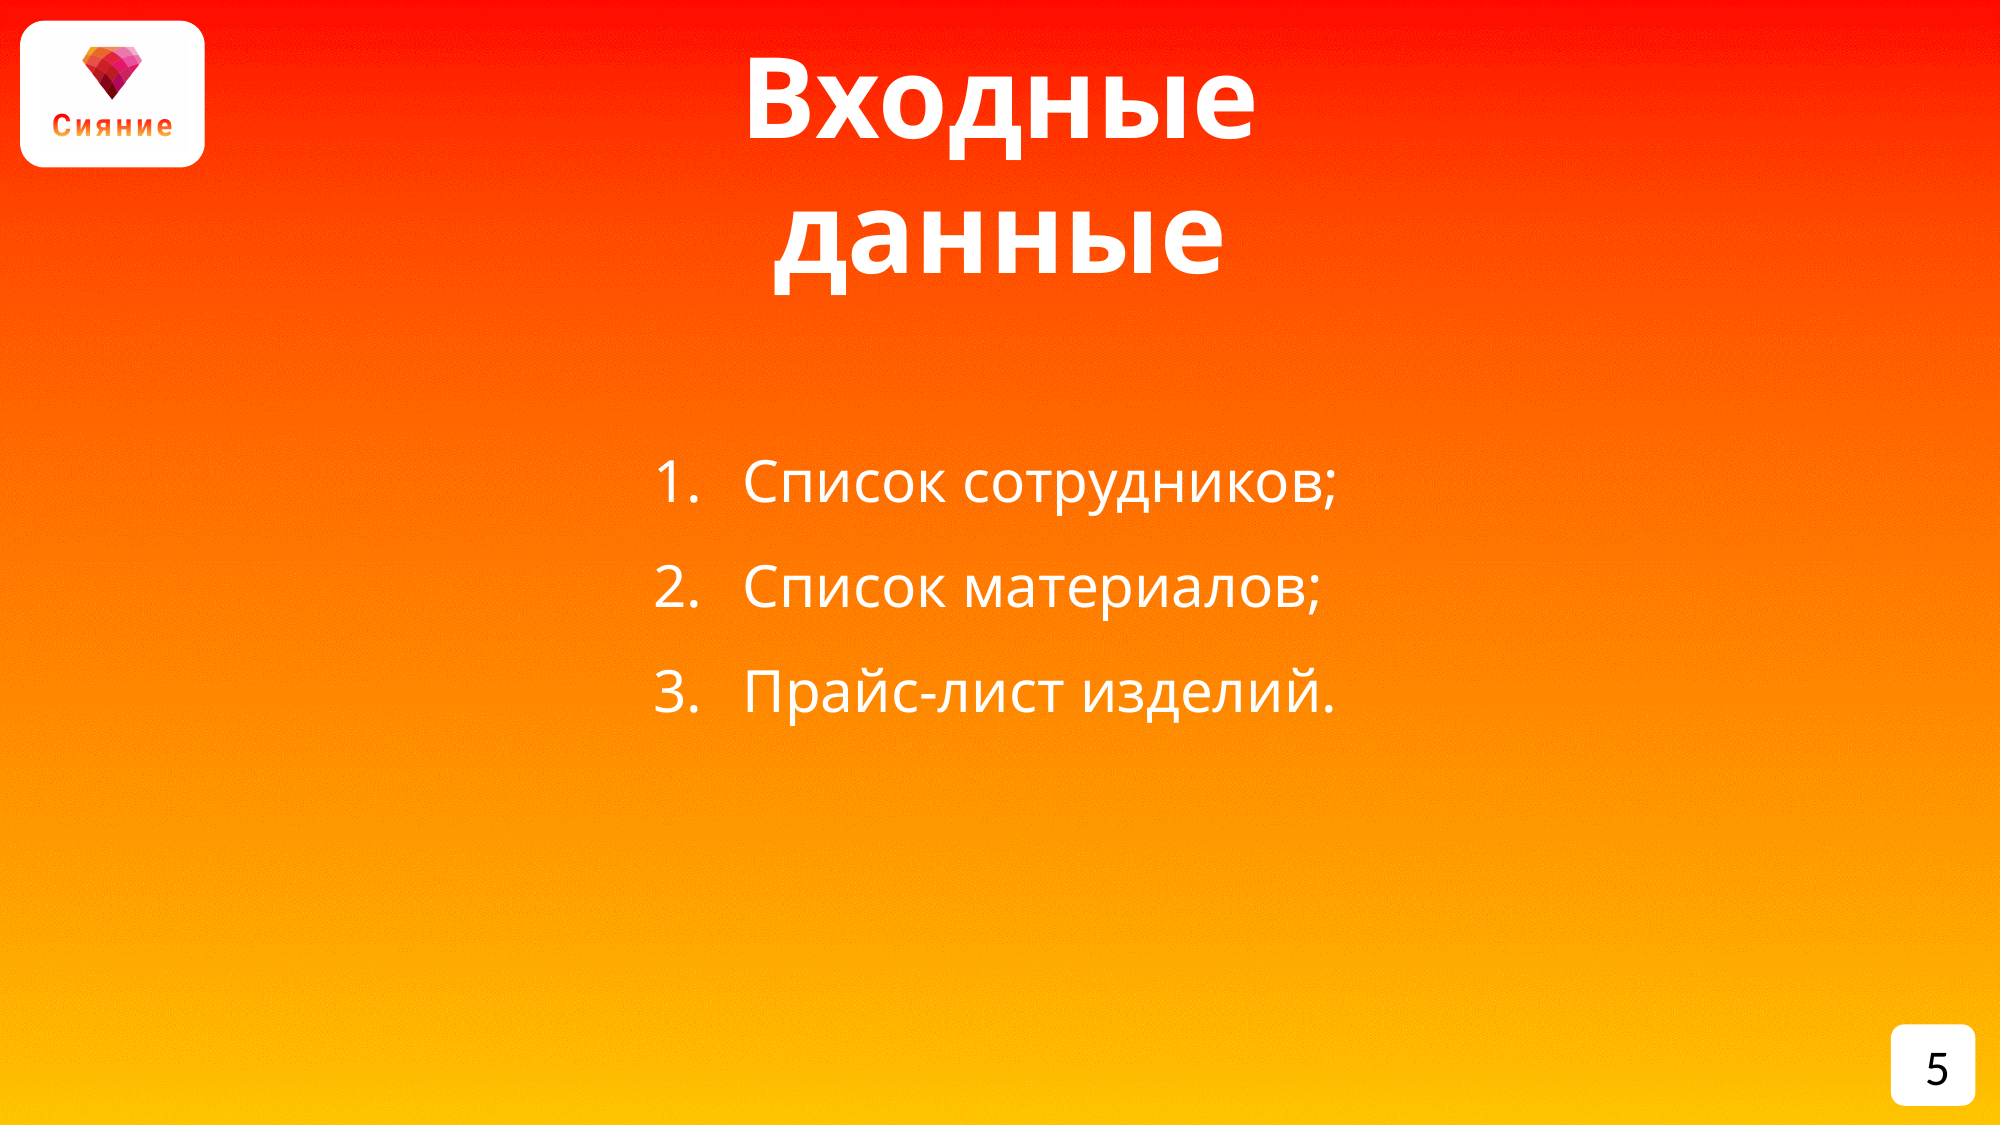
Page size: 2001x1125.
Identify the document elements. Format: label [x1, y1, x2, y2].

text_box [20, 20, 205, 168]
picture [0, 0, 2000, 1125]
